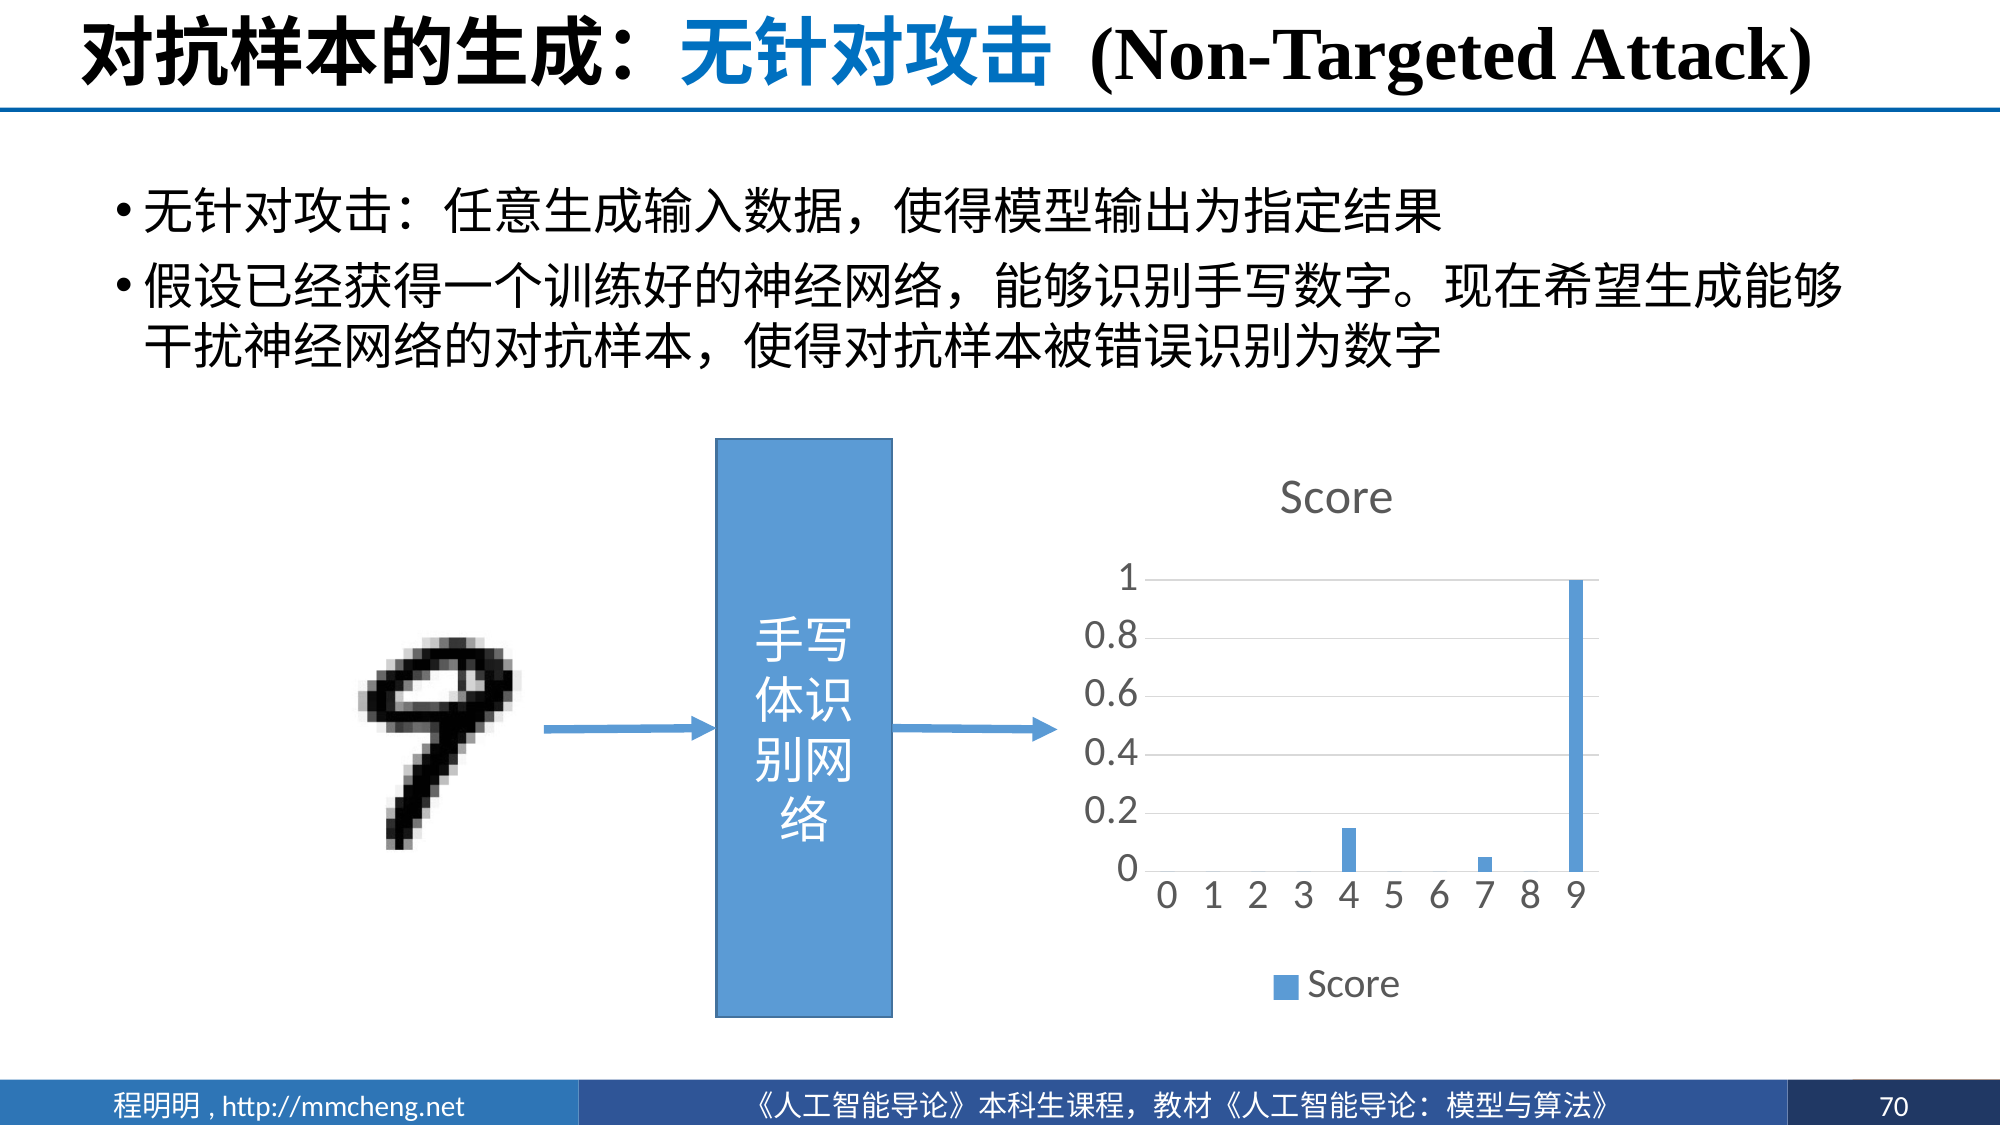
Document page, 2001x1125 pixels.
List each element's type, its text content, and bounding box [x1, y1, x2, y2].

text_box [323, 439, 1617, 1017]
title 对抗样本的生成：无针对攻击 (Non-Targeted Attack) [64, 0, 2000, 110]
